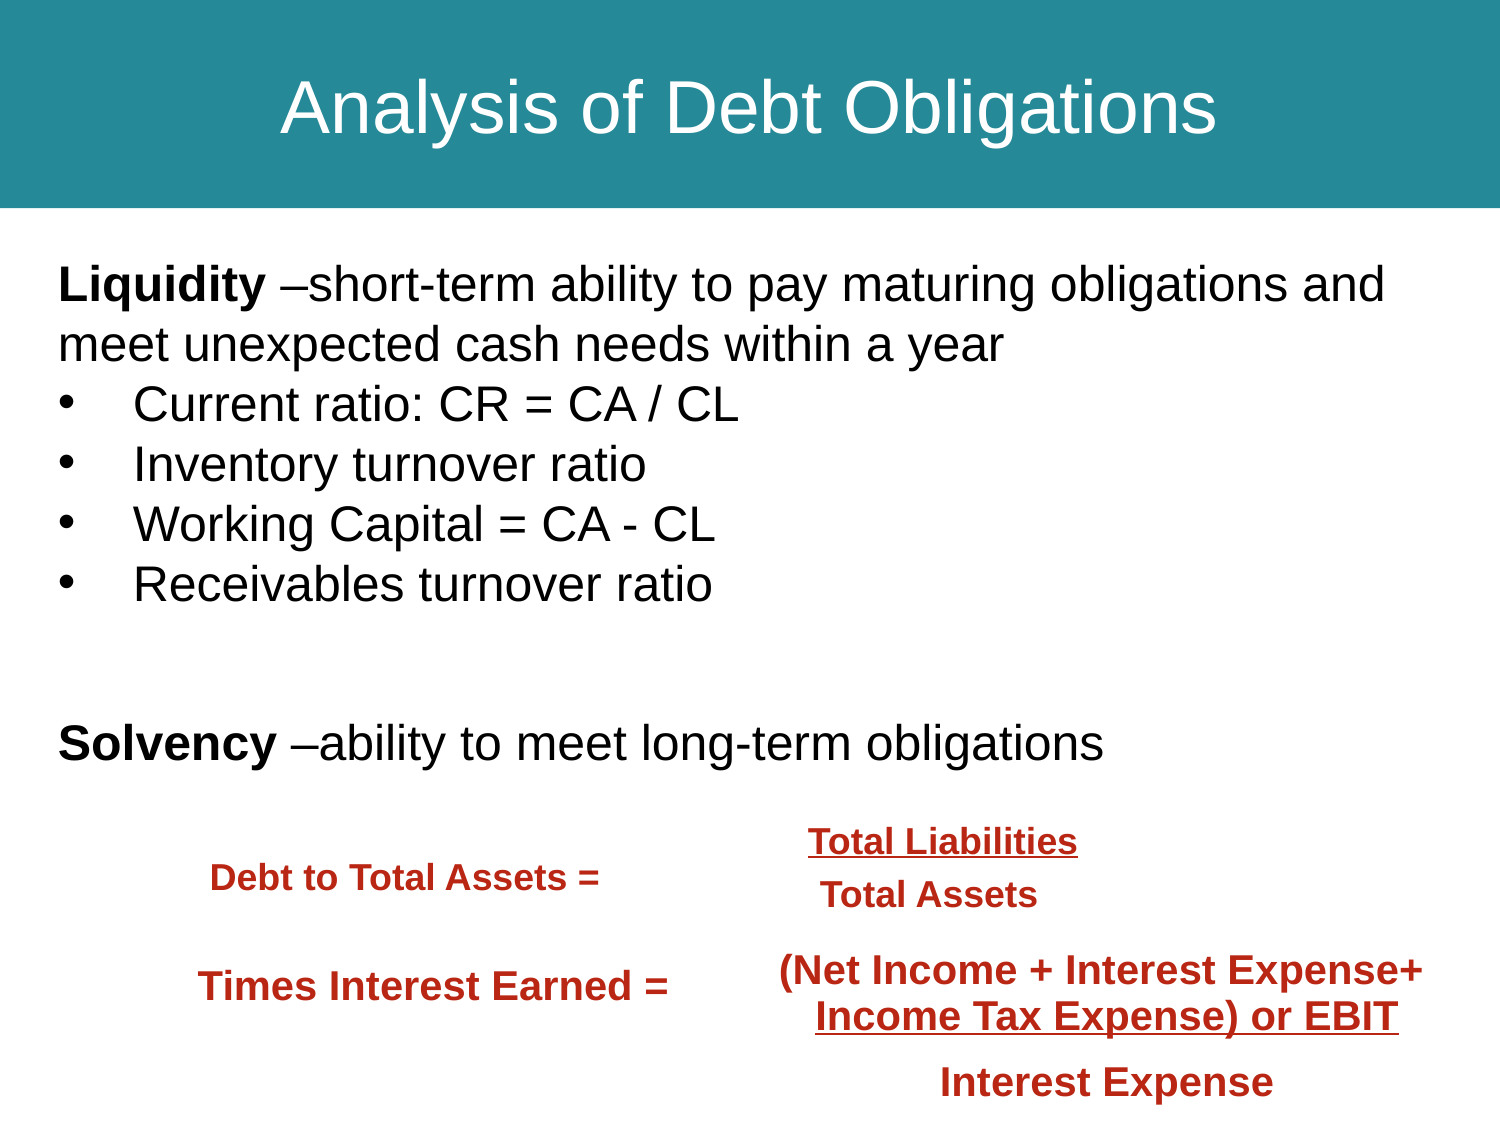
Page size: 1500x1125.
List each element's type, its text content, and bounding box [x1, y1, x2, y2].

table_header (Net Income + Interest Expense+ Income Tax Expense) or EBIT [763, 858, 1451, 1051]
list Liquidity –short-term ability to pay maturing obligations and meet unexpected cash needs within a year Current ratio: CR = CA / CL Inventory turnover ratio Working Capital = CA - CL Receivables turnover ratio Solvency –ability to meet long-term obligations [42, 243, 1448, 1036]
table_cell Interest Expense [763, 1051, 1451, 1113]
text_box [194, 762, 1200, 988]
table_header Times Interest Earned = [171, 858, 763, 1113]
title Analysis of Debt Obligations [0, 0, 1500, 209]
